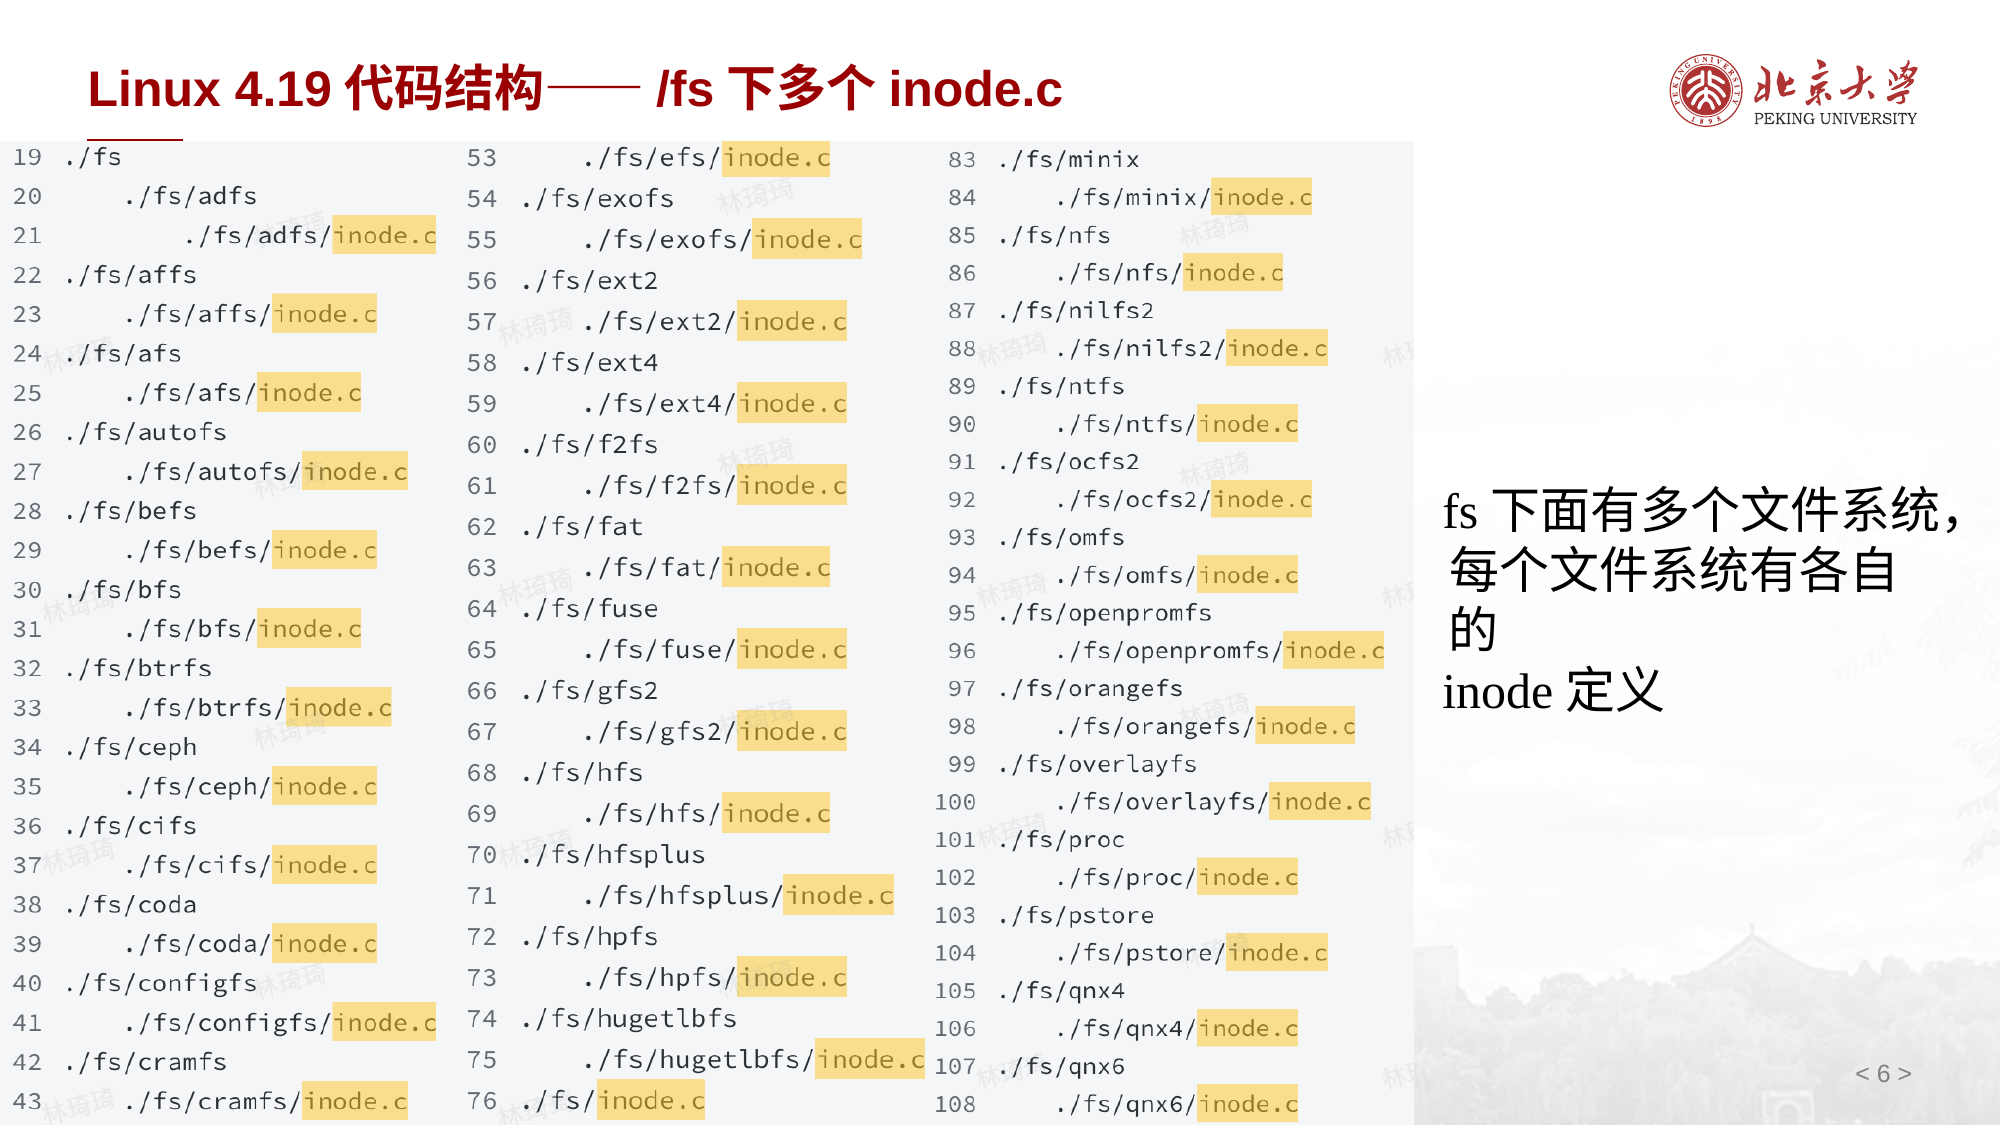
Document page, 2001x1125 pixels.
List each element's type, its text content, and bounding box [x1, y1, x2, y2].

picture [0, 0, 2000, 1125]
title Linux 4.19代码结构——/fs下多个inode.c [72, 39, 1559, 142]
slide_number < > [1477, 1048, 1928, 1097]
text_box fs下面有多个文件系统， 每个文件系统有各自的 inode定义 [1414, 471, 1960, 727]
